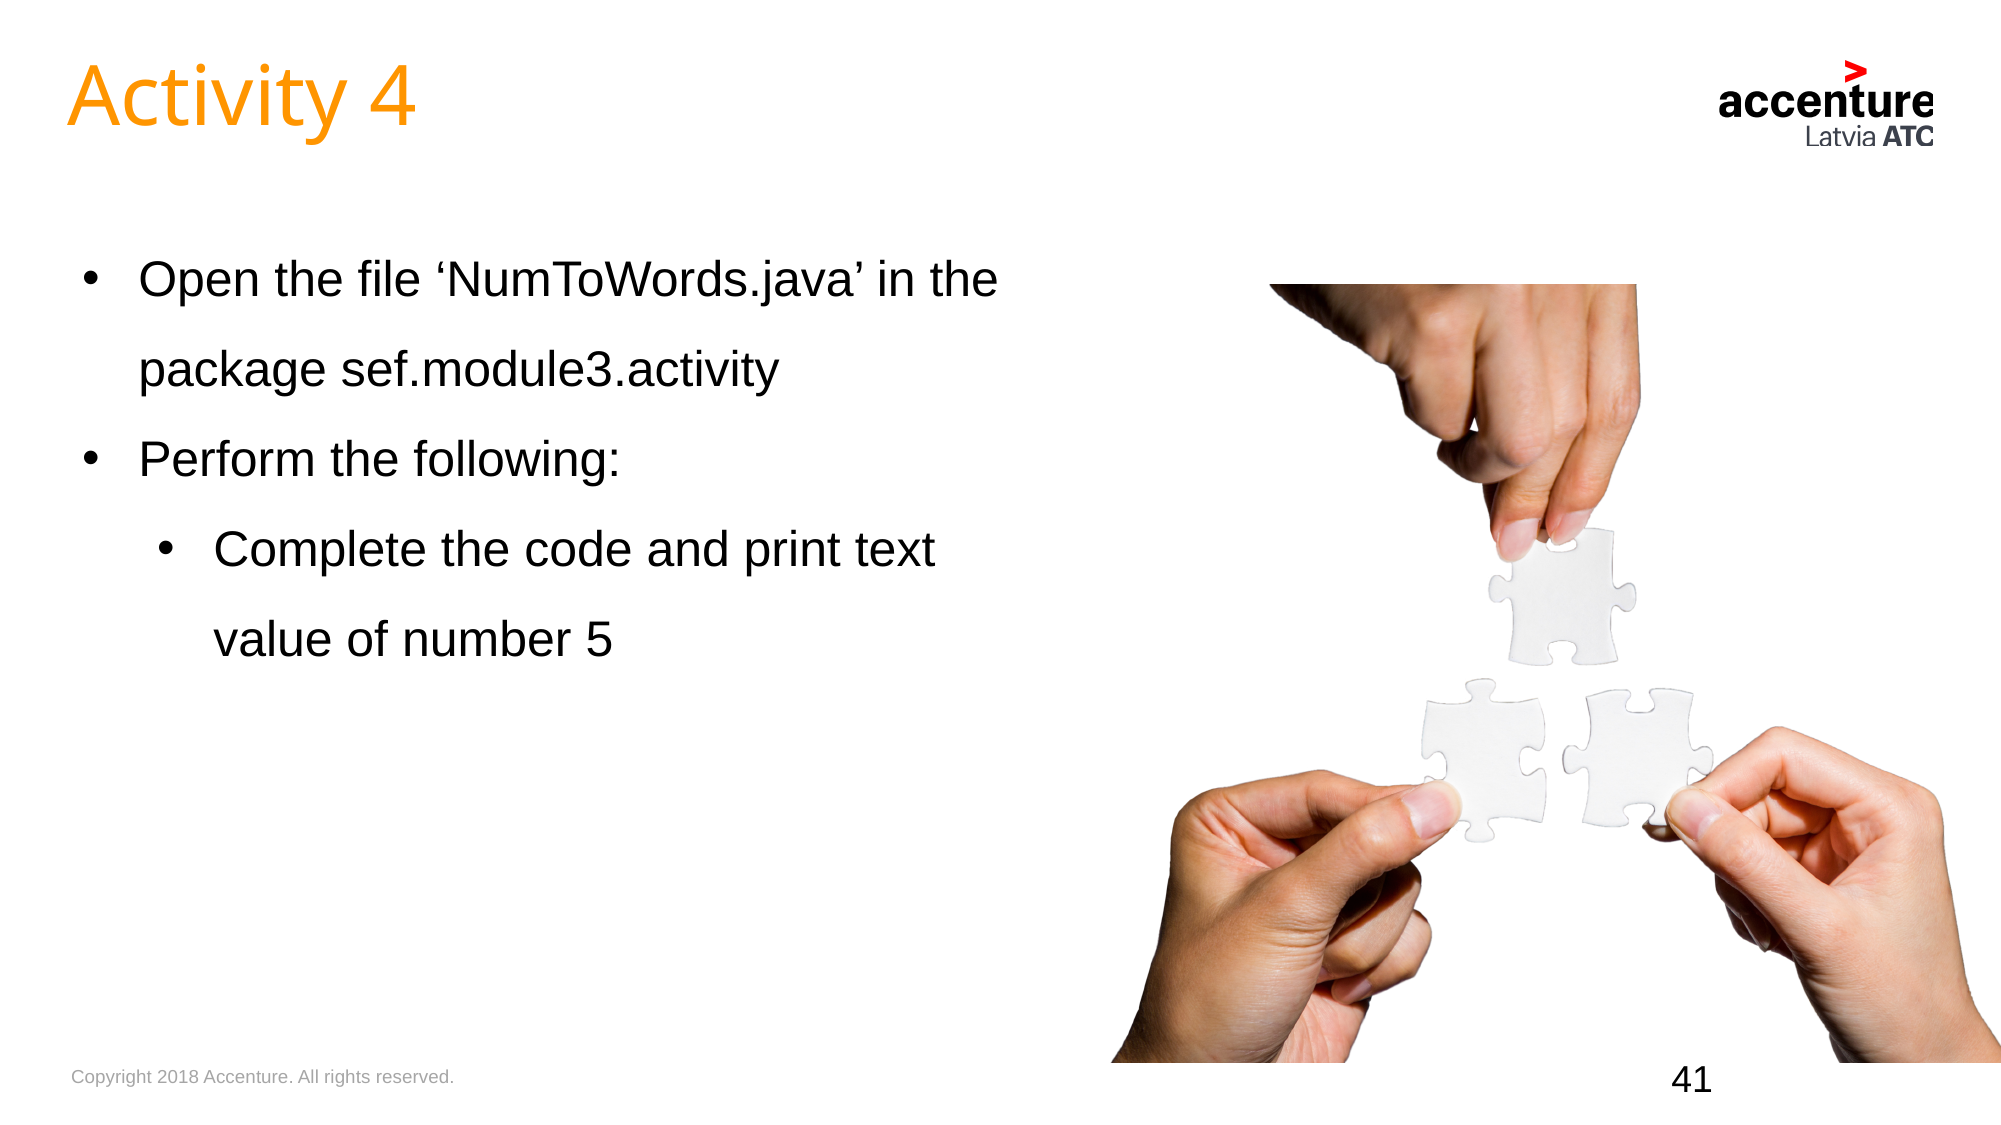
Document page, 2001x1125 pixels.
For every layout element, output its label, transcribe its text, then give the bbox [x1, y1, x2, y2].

picture [1104, 284, 2001, 1063]
list Open the file ‘NumToWords.java’ in the package sef.module3.activity Perform the following: Complete the code and print text value of number 5 [67, 209, 1041, 1085]
text_box 41 [1449, 1063, 1728, 1107]
title Activity 4 [67, 61, 1316, 226]
